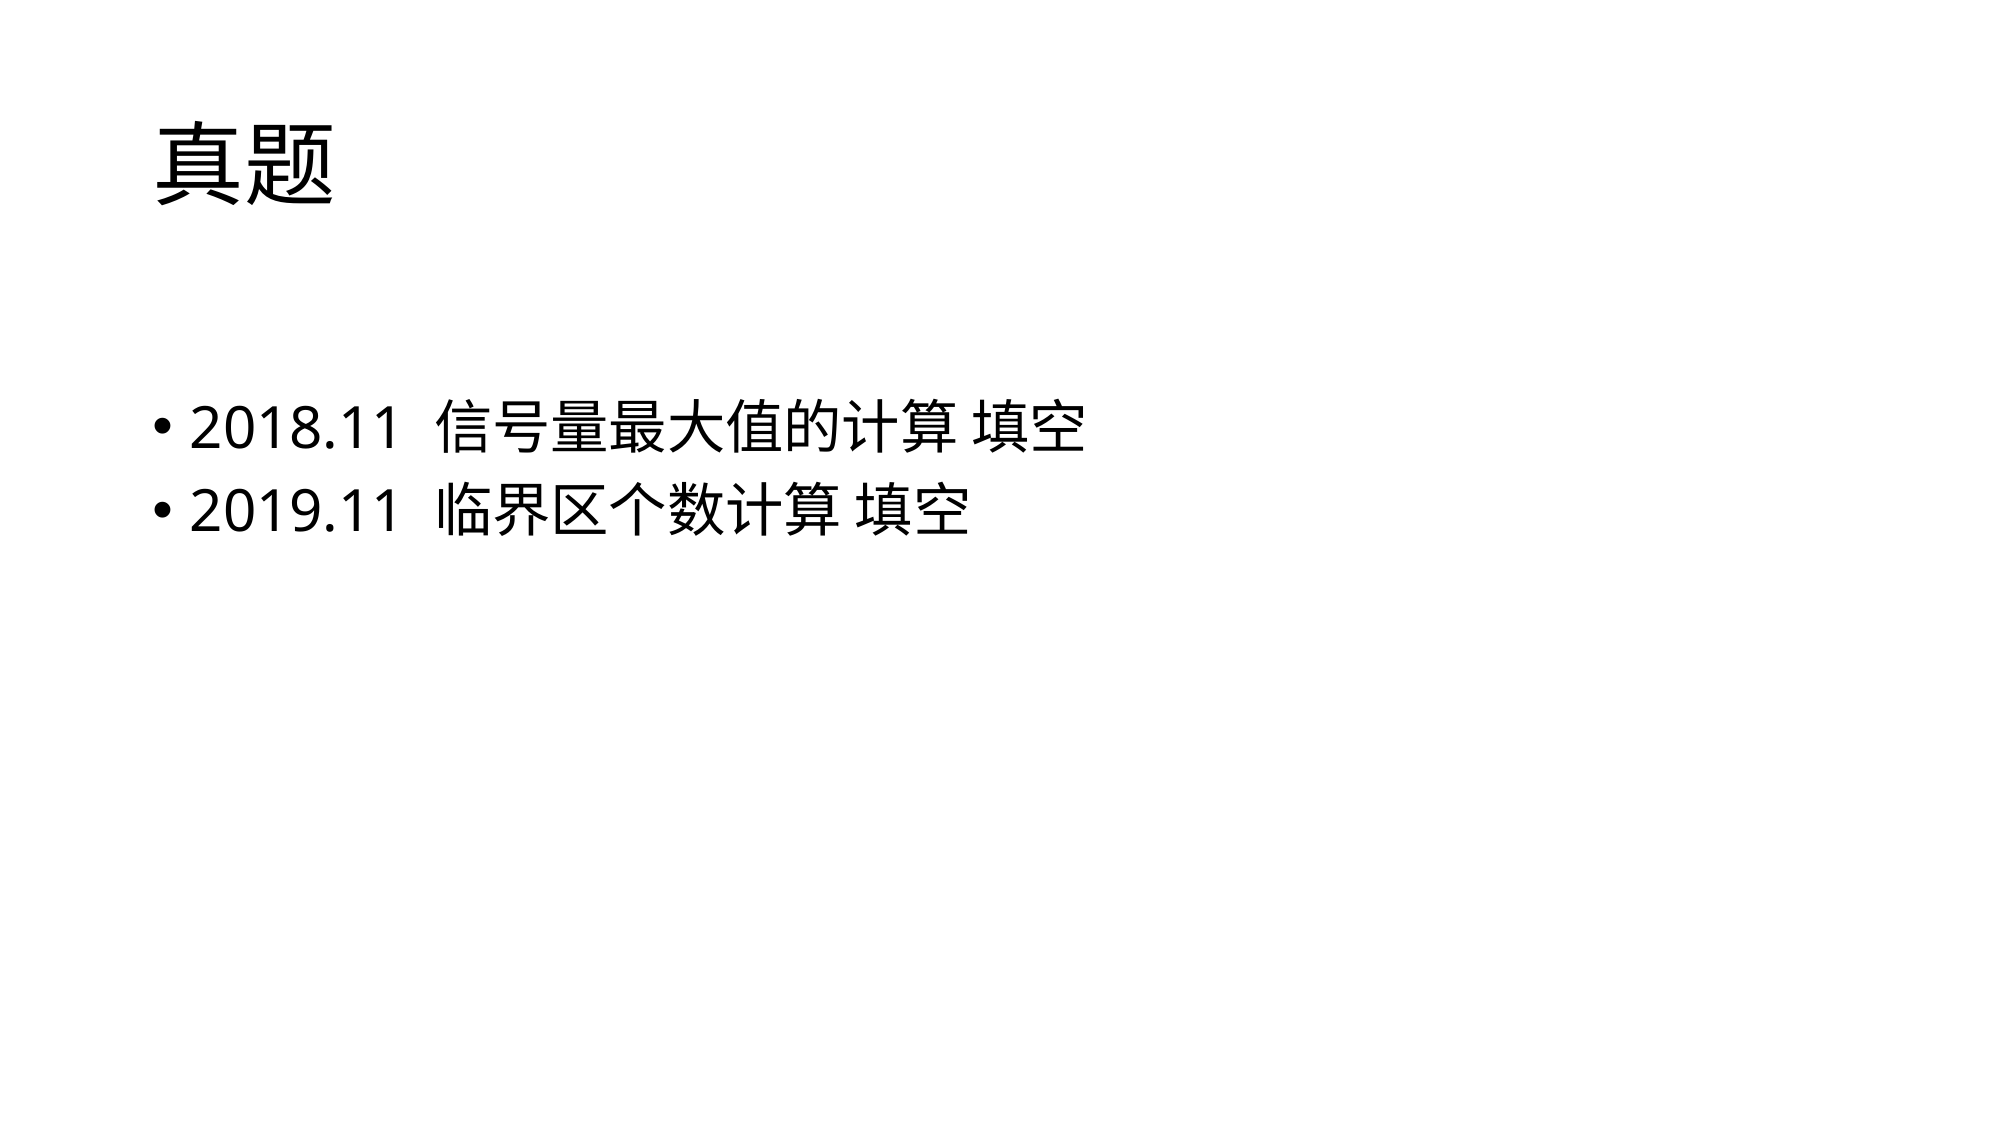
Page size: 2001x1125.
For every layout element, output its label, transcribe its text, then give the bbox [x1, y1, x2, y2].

title 真题 [137, 59, 1863, 278]
list 2018.11 信号量最大值的计算 填空 2019.11 临界区个数计算 填空 [137, 299, 1863, 1014]
